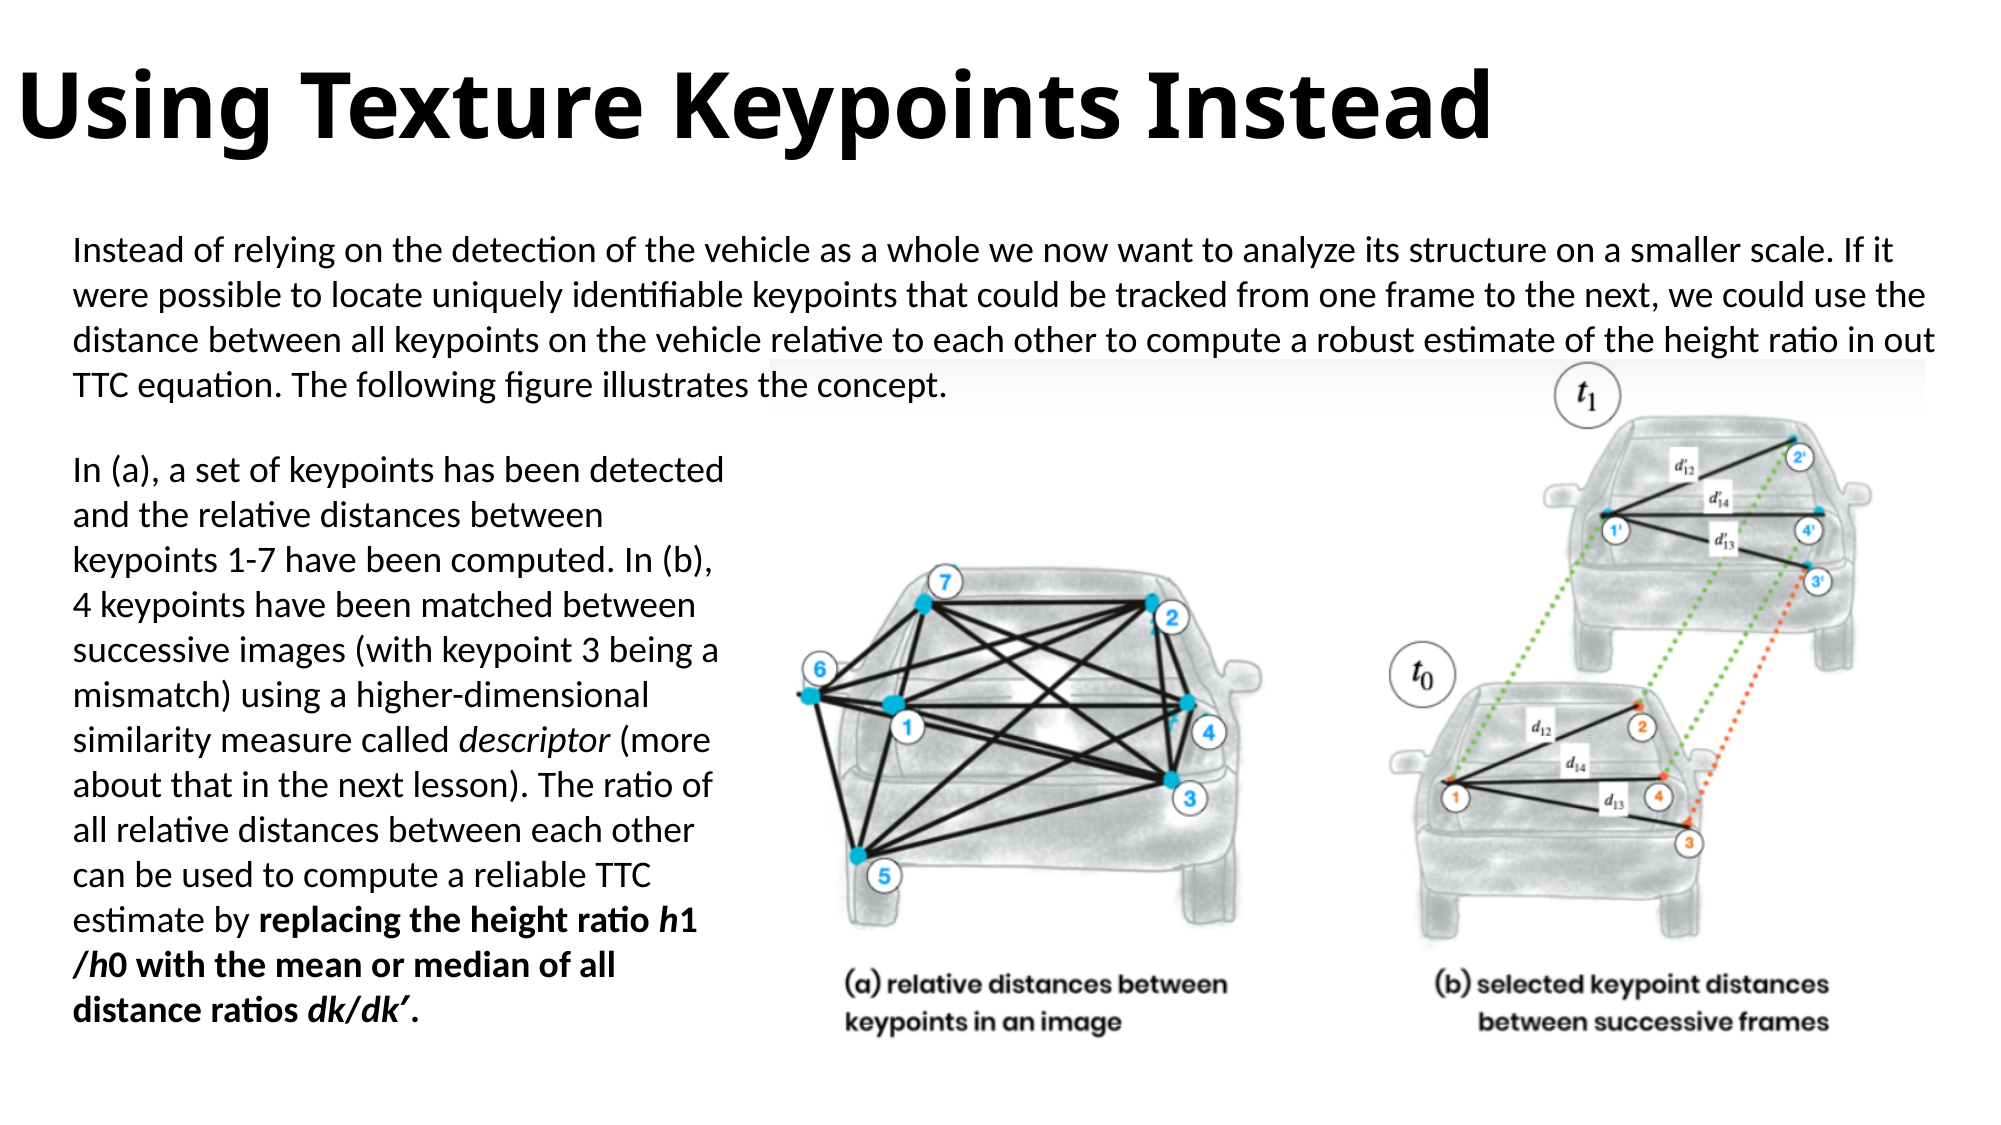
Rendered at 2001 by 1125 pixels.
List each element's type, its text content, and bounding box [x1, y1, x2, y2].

text_box Instead of relying on the detection of the vehicle as a whole we now want to analyze its structure on a smaller scale. If it were possible to locate uniquely identifiable keypoints that could be tracked from one frame to the next, we could use the distance between all keypoints on the vehicle relative to each other to compute a robust estimate of the height ratio in out TTC equation. The following figure illustrates the concept. [57, 217, 1953, 413]
text_box In (a), a set of keypoints has been detected and the relative distances between keypoints 1-7 have been computed. In (b), 4 keypoints have been matched between successive images (with keypoint 3 being a mismatch) using a higher-dimensional similarity measure called descriptor (more about that in the next lesson). The ratio of all relative distances between each other can be used to compute a reliable TTC estimate by replacing the height ratio h1​/h0​ with the mean or median of all distance ratios dk​/dk′​. [57, 437, 742, 1037]
title Using Texture Keypoints Instead [0, 0, 1725, 218]
picture [769, 359, 1925, 1064]
